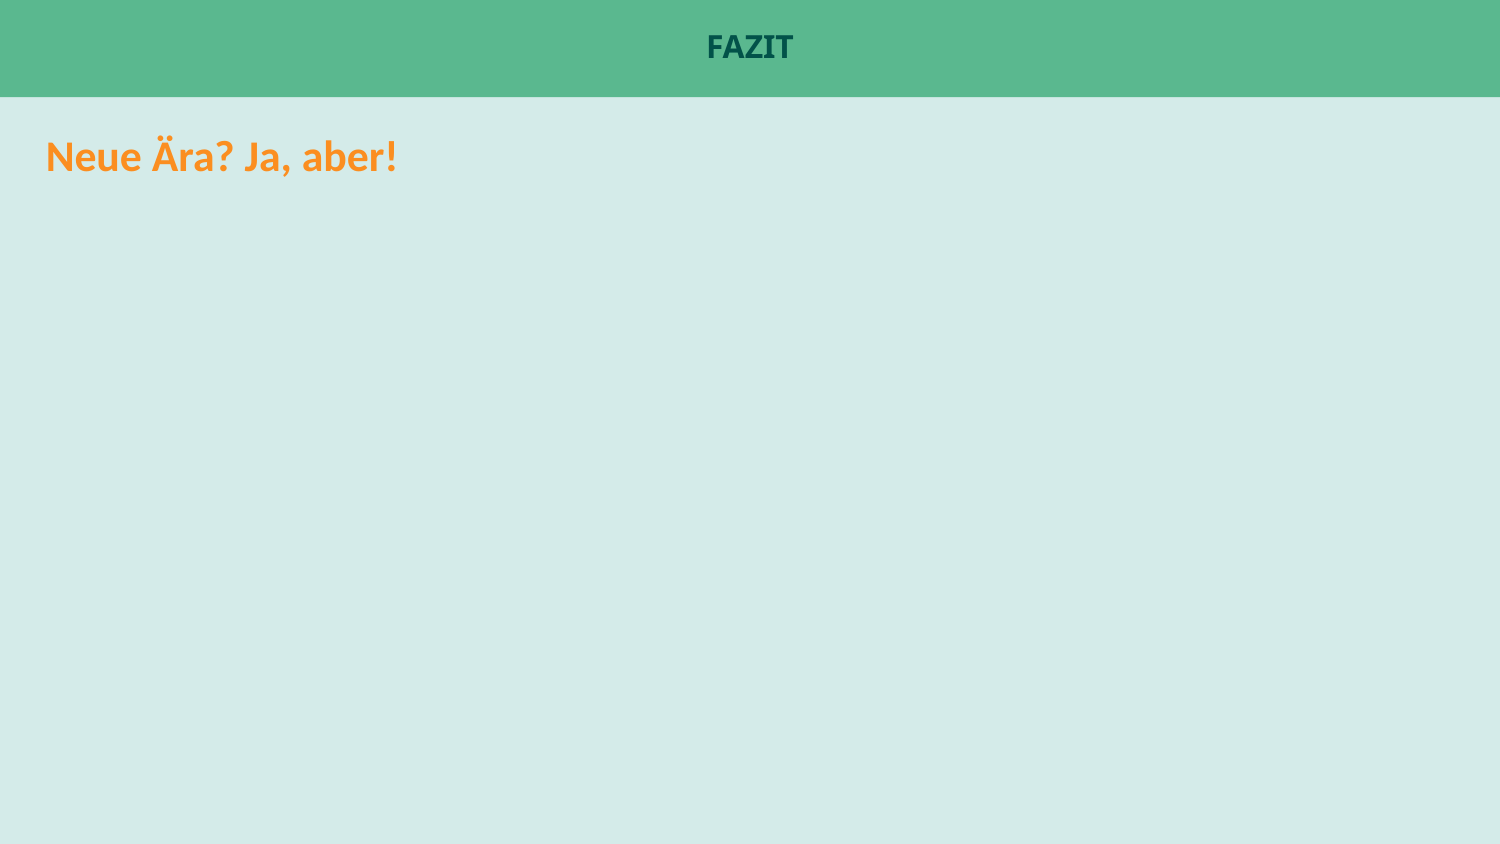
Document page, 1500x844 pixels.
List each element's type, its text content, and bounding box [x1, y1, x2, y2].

title Fazit [0, 0, 1500, 98]
list Neue Ära? Ja, aber! [30, 126, 1470, 782]
